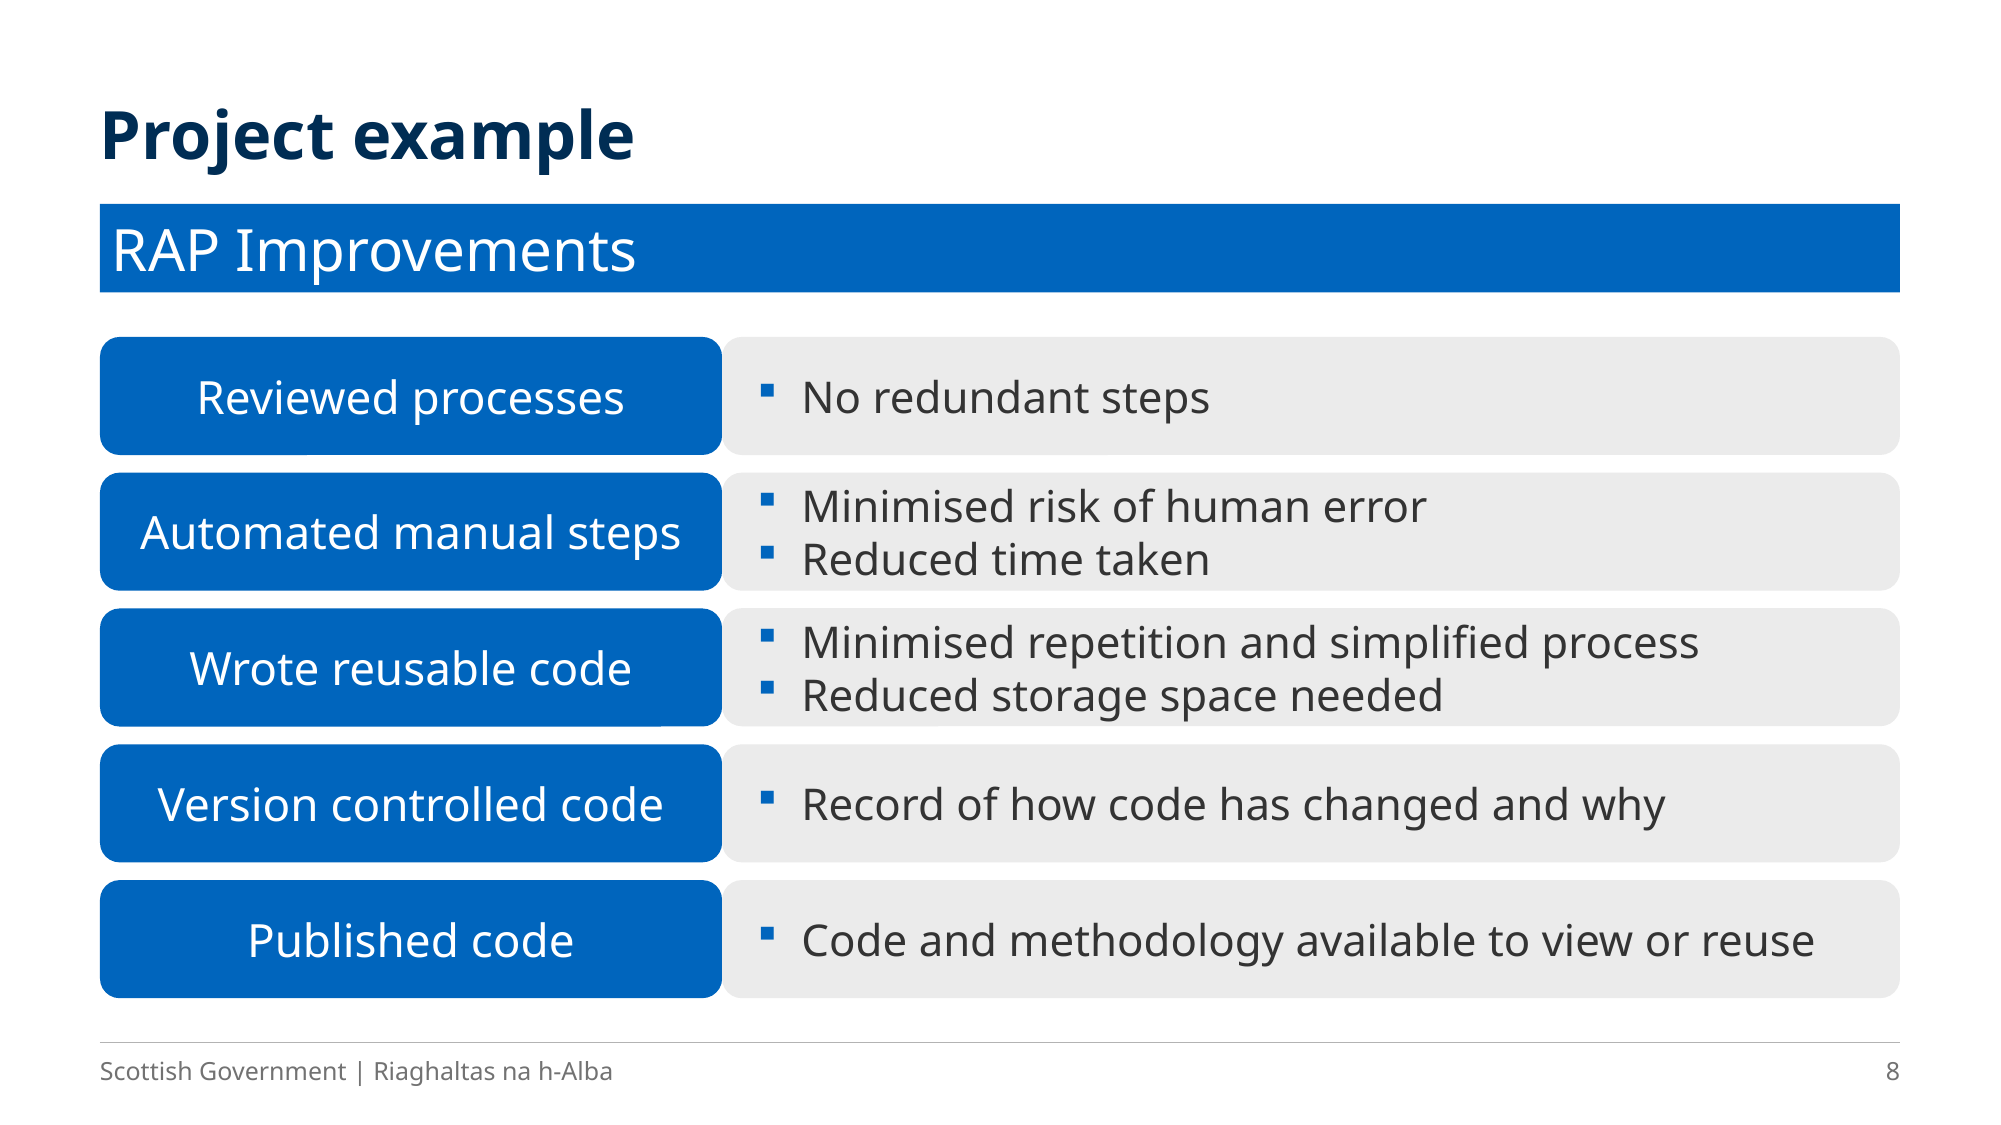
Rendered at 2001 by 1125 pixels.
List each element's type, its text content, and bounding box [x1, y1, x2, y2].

text_box Minimised repetition and simplified process Reduced storage space needed [722, 608, 1900, 727]
text_box Minimised risk of human error Reduced time taken [722, 472, 1900, 591]
text_box Automated manual steps [99, 472, 722, 591]
text_box Code and methodology available to view or reuse [722, 880, 1900, 999]
text_box Record of how code has changed and why [722, 744, 1900, 863]
list RAP Improvements [99, 203, 1900, 293]
text_box Published code [99, 880, 722, 999]
text_box No redundant steps [722, 336, 1900, 456]
title Project example [99, 101, 1900, 175]
text_box Wrote reusable code [99, 608, 722, 727]
text_box Version controlled code [99, 744, 722, 863]
text_box Reviewed processes [99, 336, 722, 456]
slide_number 8 [1655, 1042, 1900, 1103]
footer Scottish Government | Riaghaltas na h-Alba [99, 1042, 1589, 1103]
